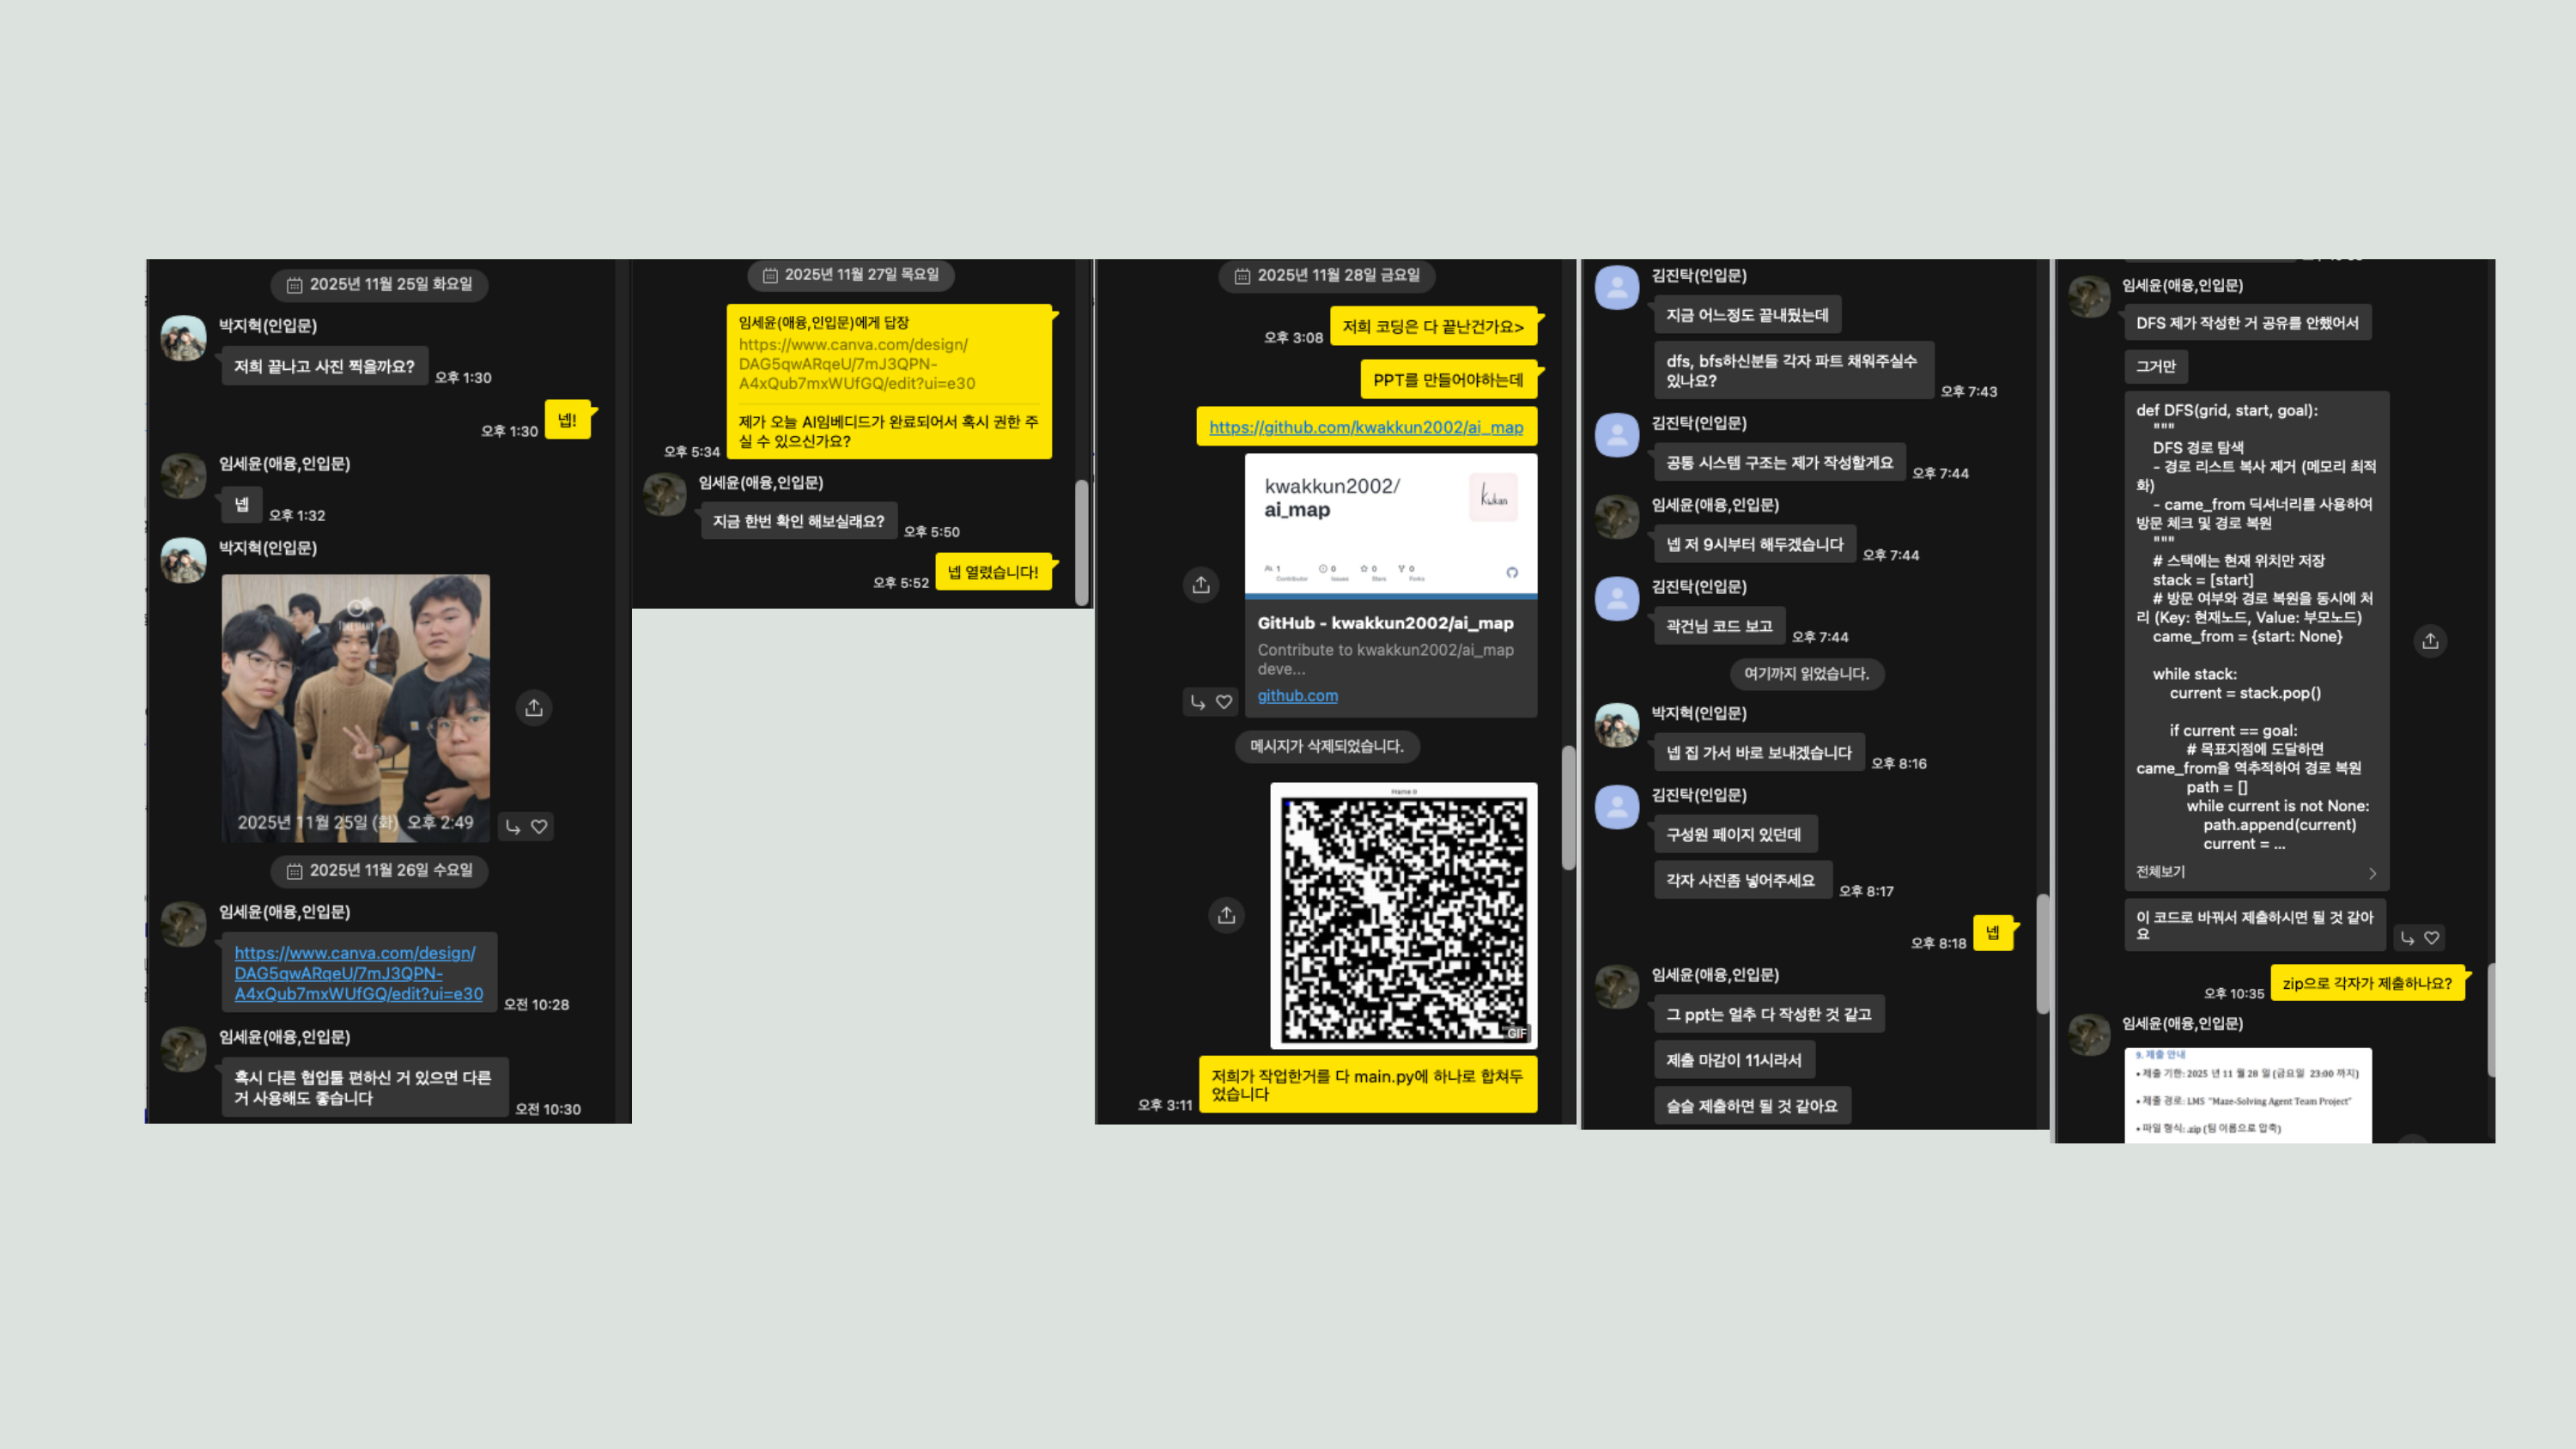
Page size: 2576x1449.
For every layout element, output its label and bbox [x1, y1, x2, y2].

text_box [1094, 259, 1577, 1125]
text_box [2050, 259, 2496, 1143]
text_box [1577, 259, 2050, 1131]
text_box [144, 259, 632, 1124]
text_box [631, 259, 1094, 609]
